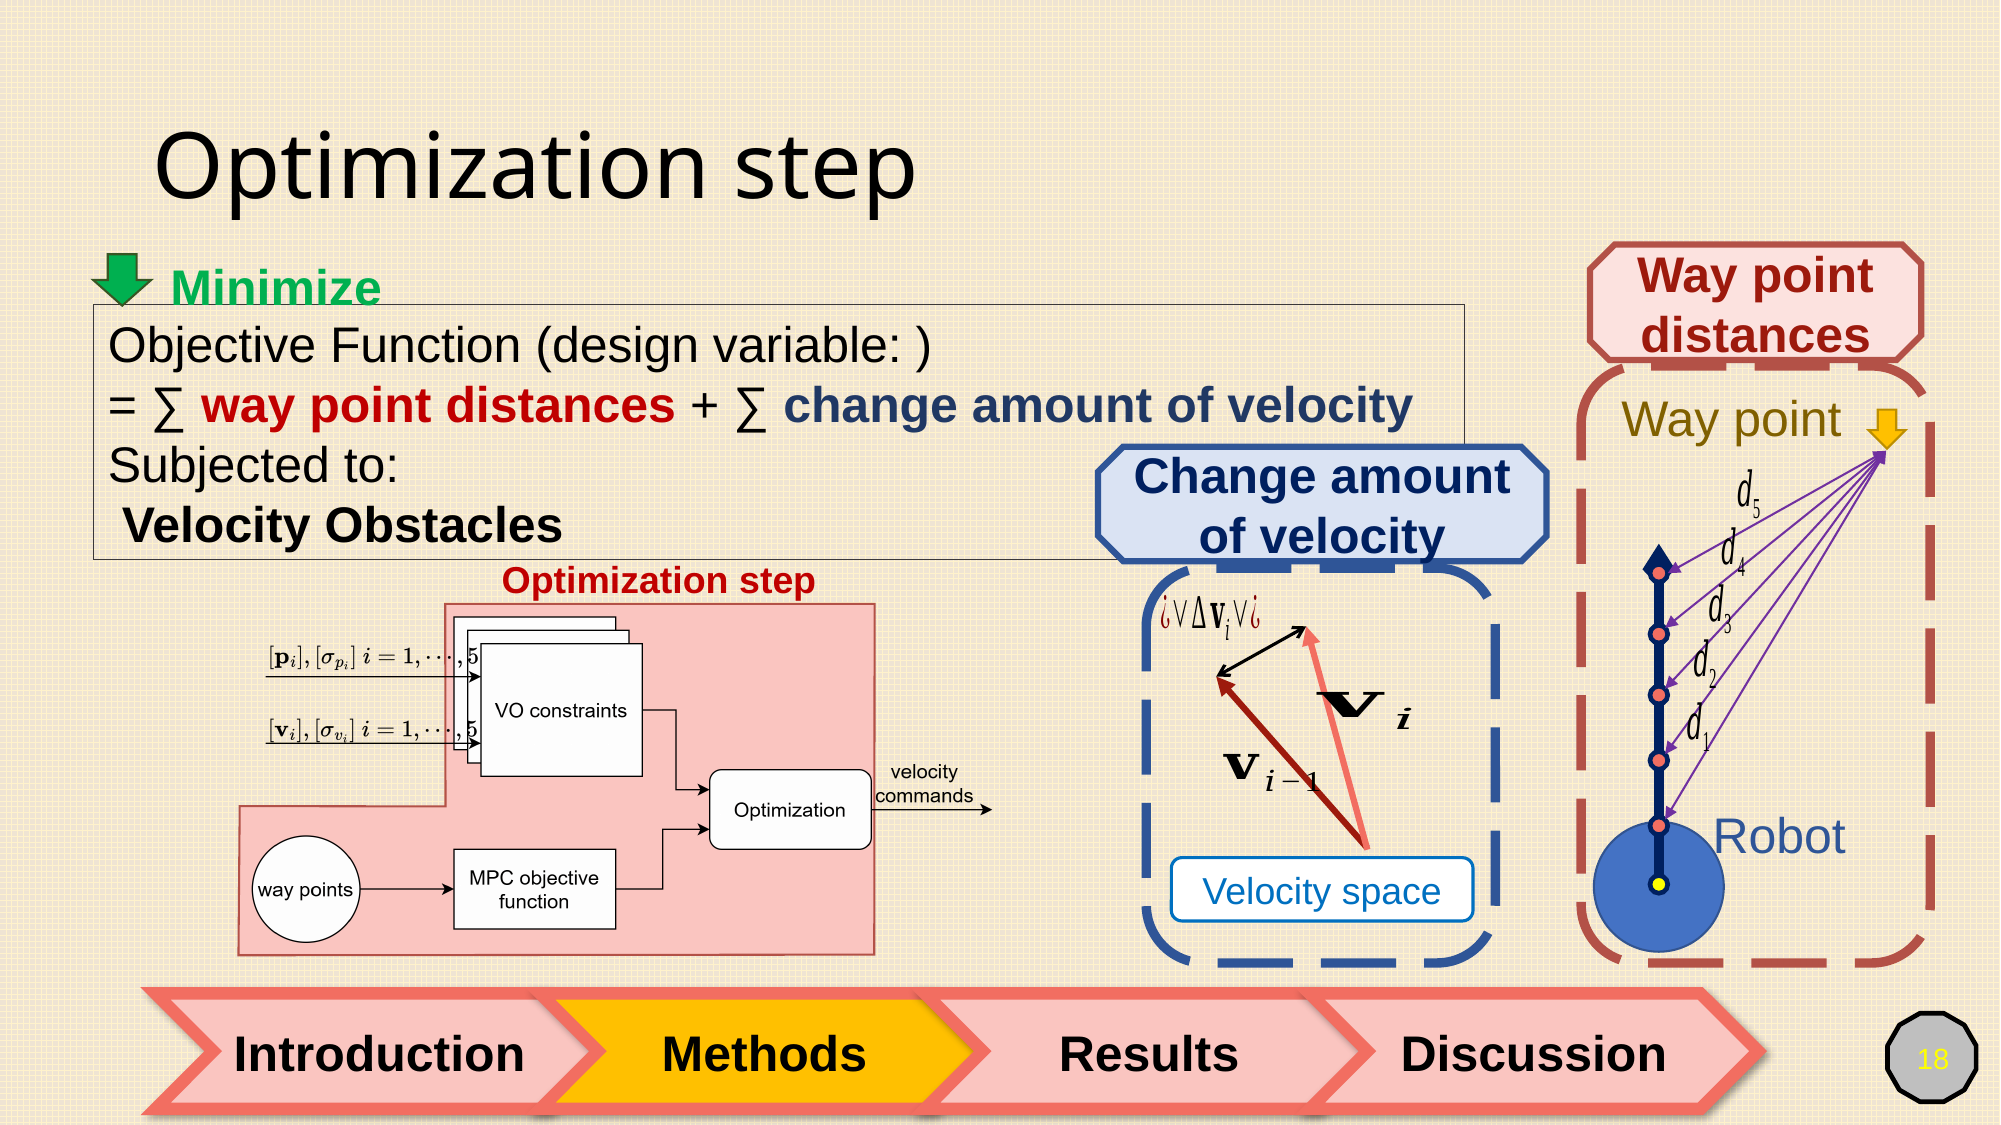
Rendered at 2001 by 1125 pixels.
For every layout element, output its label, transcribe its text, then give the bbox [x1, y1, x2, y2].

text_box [1098, 446, 1547, 963]
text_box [1581, 244, 1931, 963]
text_box Introduction [152, 992, 590, 1110]
slide_number 18 [1887, 1013, 1977, 1102]
text_box Results [922, 992, 1360, 1110]
text_box Discussion [1307, 992, 1760, 1110]
text_box Methods [537, 992, 975, 1110]
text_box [93, 248, 433, 325]
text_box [238, 549, 1017, 956]
title Optimization step [137, 59, 1863, 278]
